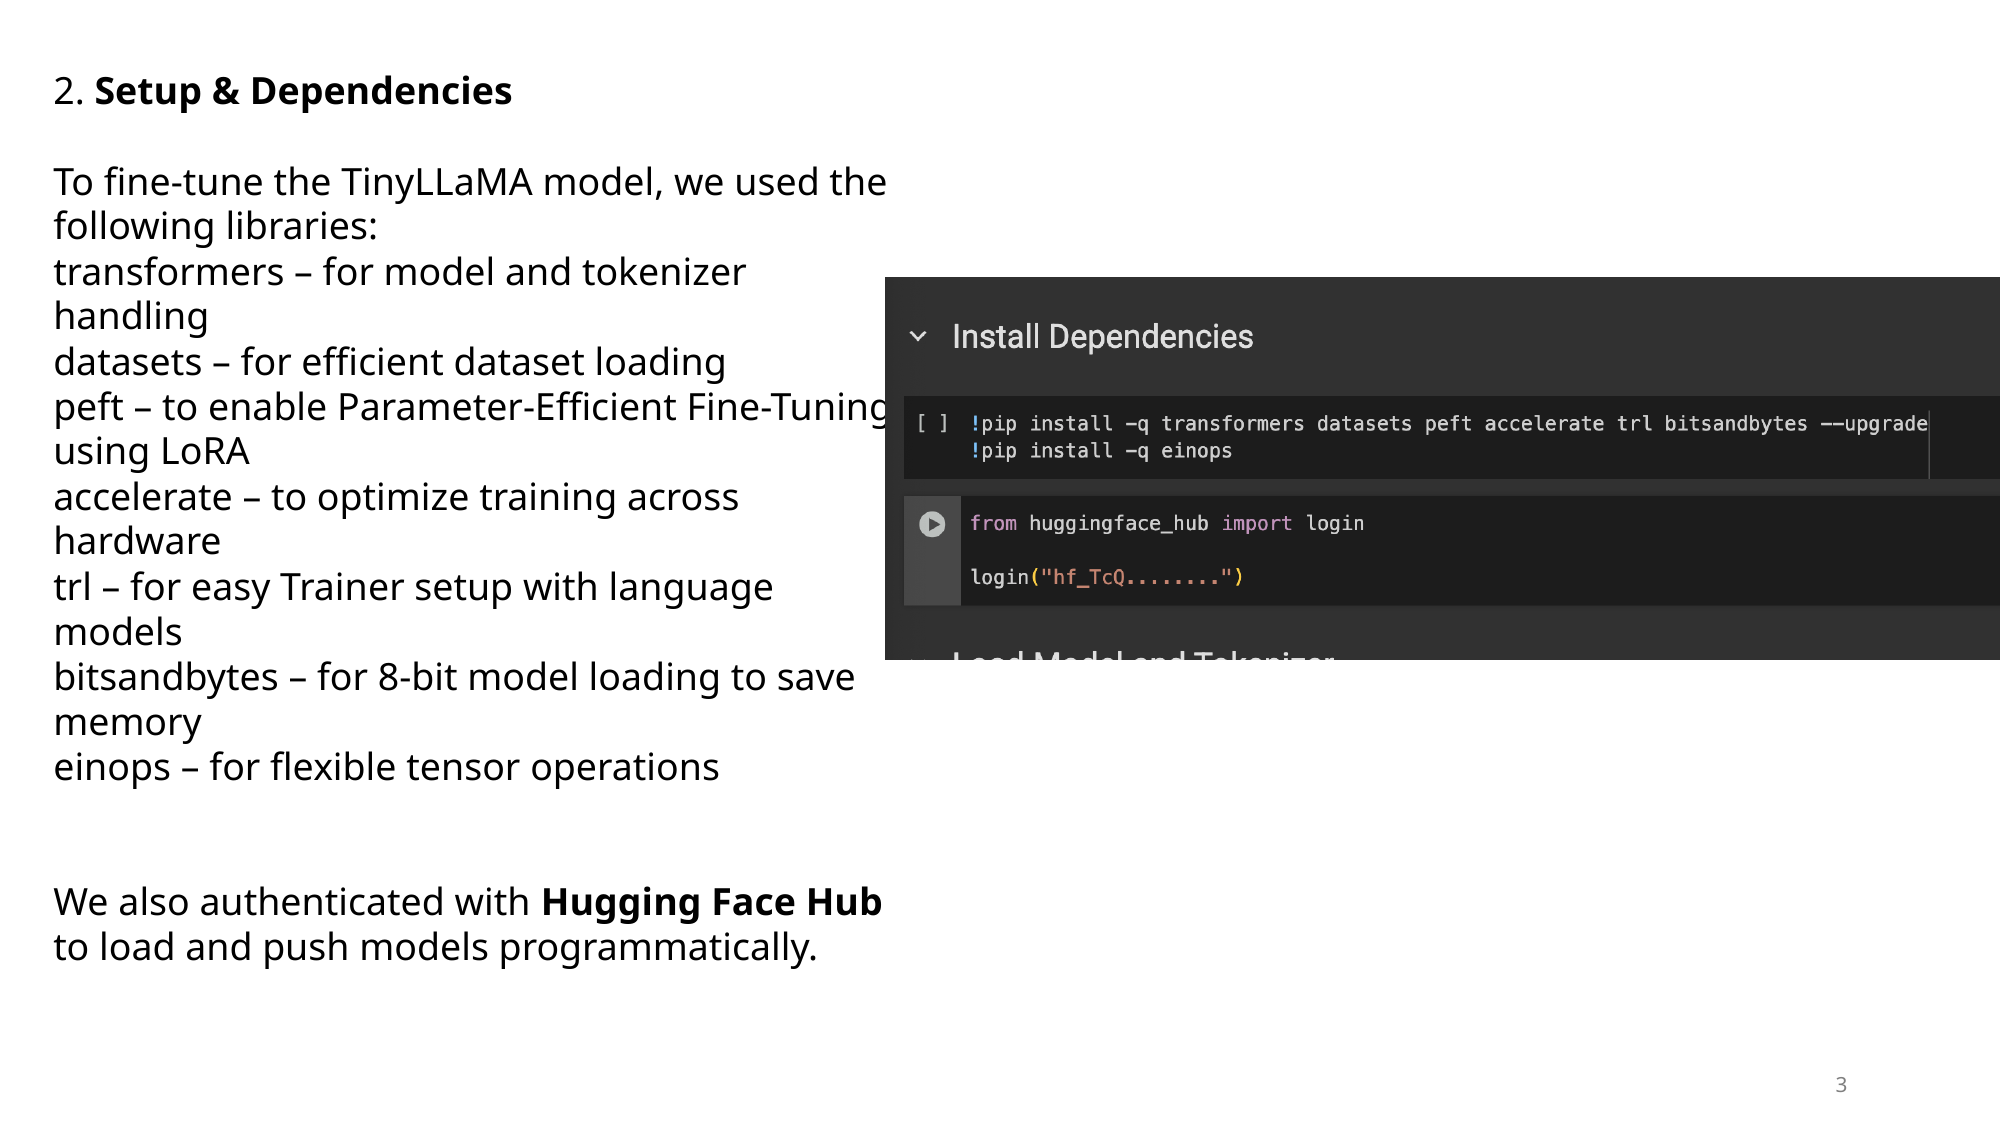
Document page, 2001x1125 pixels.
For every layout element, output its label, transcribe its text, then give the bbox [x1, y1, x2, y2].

picture [885, 277, 2000, 660]
slide_number 3 [1412, 1068, 1863, 1103]
text_box 2. Setup & Dependencies To fine-tune the TinyLLaMA model, we used the following libraries: transformers – for model and tokenizer handling datasets – for efficient dataset loading peft – to enable Parameter-Efficient Fine-Tuning using LoRA accelerate – to optimize training across hardware trl – for easy Trainer setup with language models bitsandbytes – for 8-bit model loading to save memory einops – for flexible tensor operations We also authenticated with Hugging Face Hub to load and push models programmatically. [38, 60, 920, 975]
